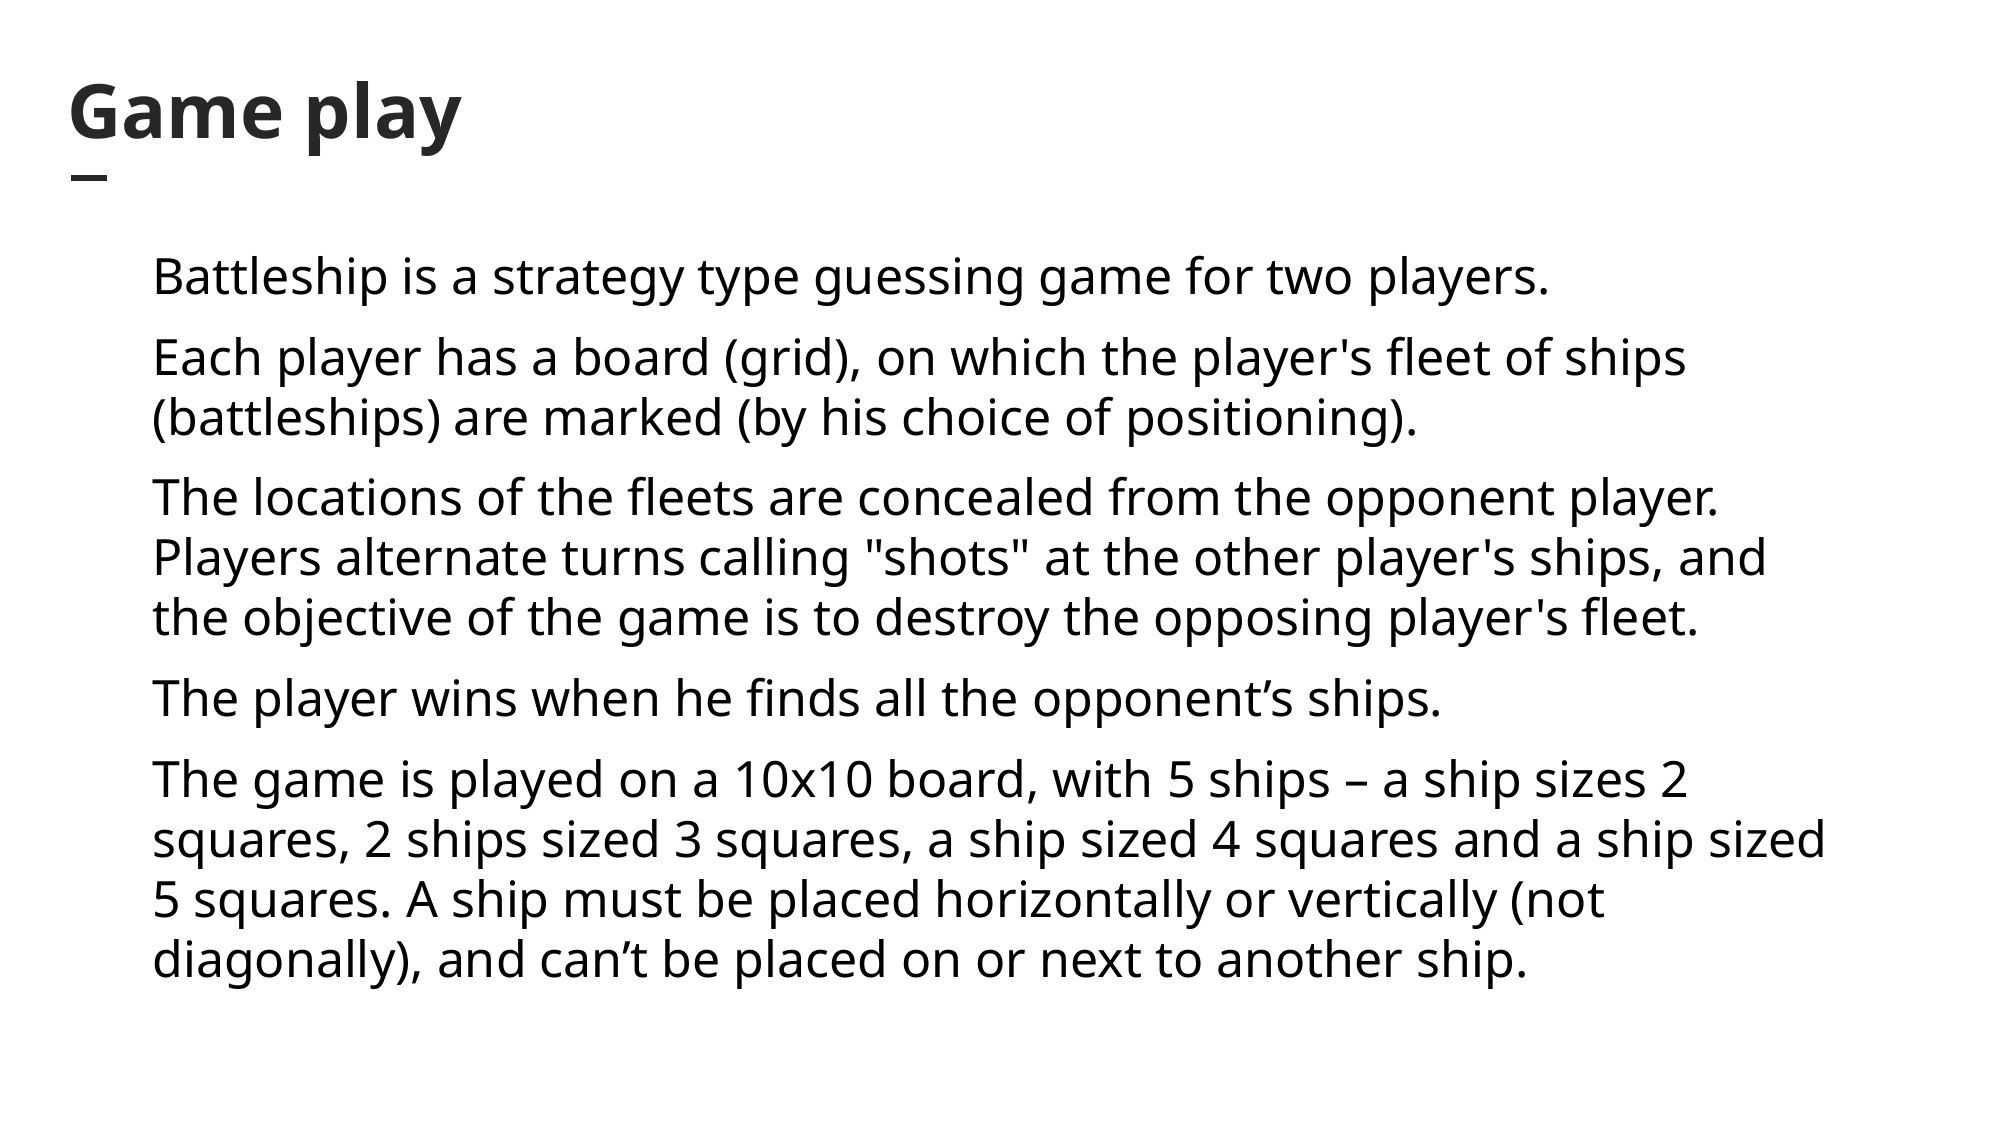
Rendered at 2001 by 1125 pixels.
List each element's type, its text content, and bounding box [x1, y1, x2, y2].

text_box Game play [52, 48, 1232, 185]
list Battleship is a strategy type guessing game for two players. Each player has a board (grid), on which the player's fleet of ships (battleships) are marked (by his choice of positioning). The locations of the fleets are concealed from the opponent player. Players alternate turns calling "shots" at the other player's ships, and the objective of the game is to destroy the opposing player's fleet. The player wins when he finds all the opponent’s ships. The game is played on a 10x10 board, with 5 ships – a ship sizes 2 squares, 2 ships sized 3 squares, a ship sized 4 squares and a ship sized 5 squares. A ship must be placed horizontally or vertically (not diagonally), and can’t be placed on or next to another ship. [137, 236, 1863, 1105]
